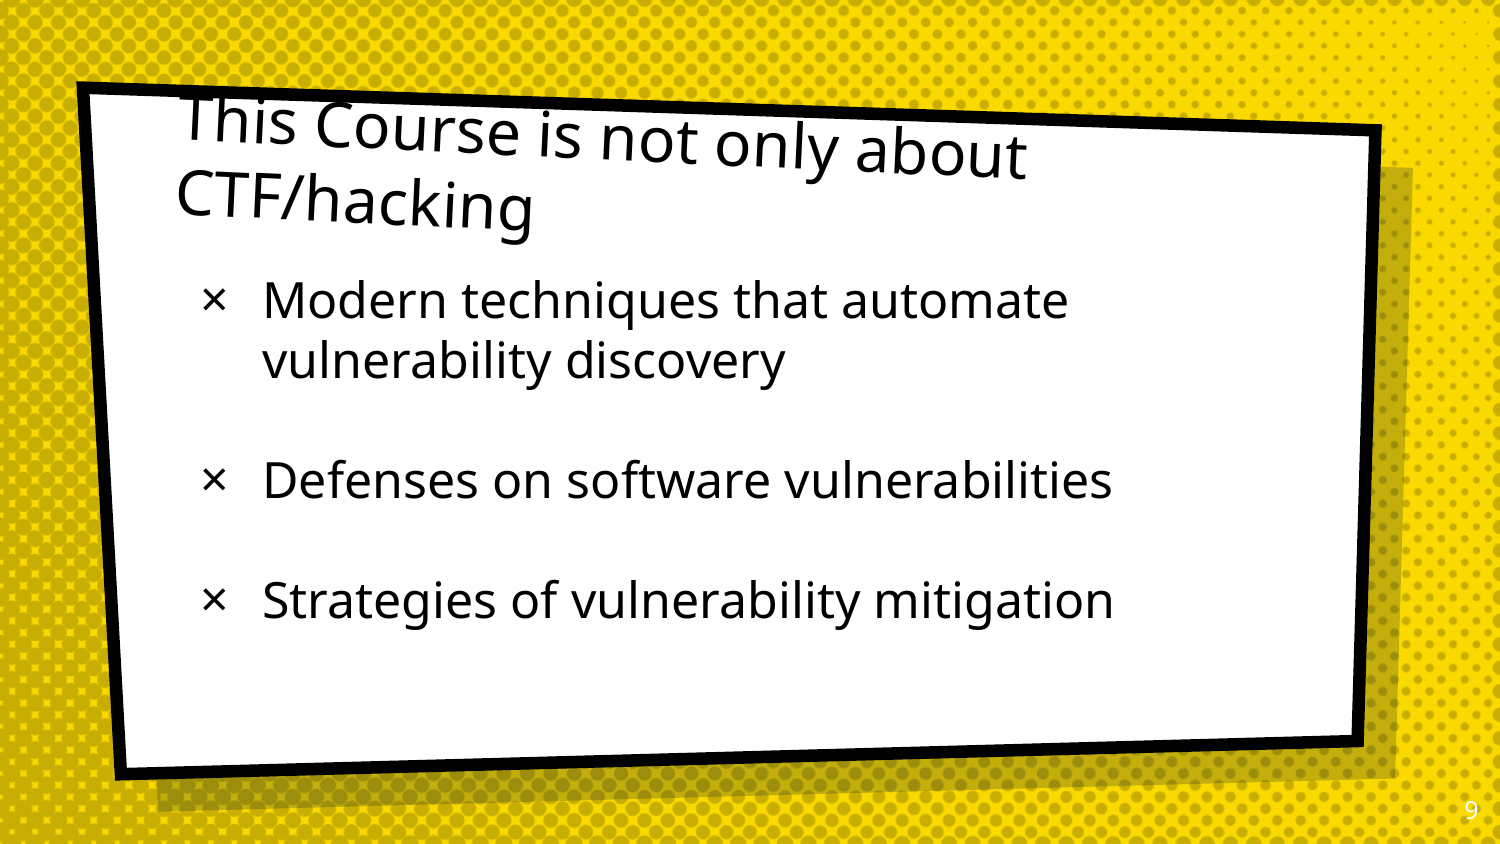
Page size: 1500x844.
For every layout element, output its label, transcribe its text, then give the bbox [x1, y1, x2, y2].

title This Course is not only about CTF/hacking [157, 116, 1316, 253]
slide_number 9 [1403, 779, 1494, 844]
list Modern techniques that automate vulnerability discovery Defenses on software vulnerabilities Strategies of vulnerability mitigation [172, 253, 1316, 796]
